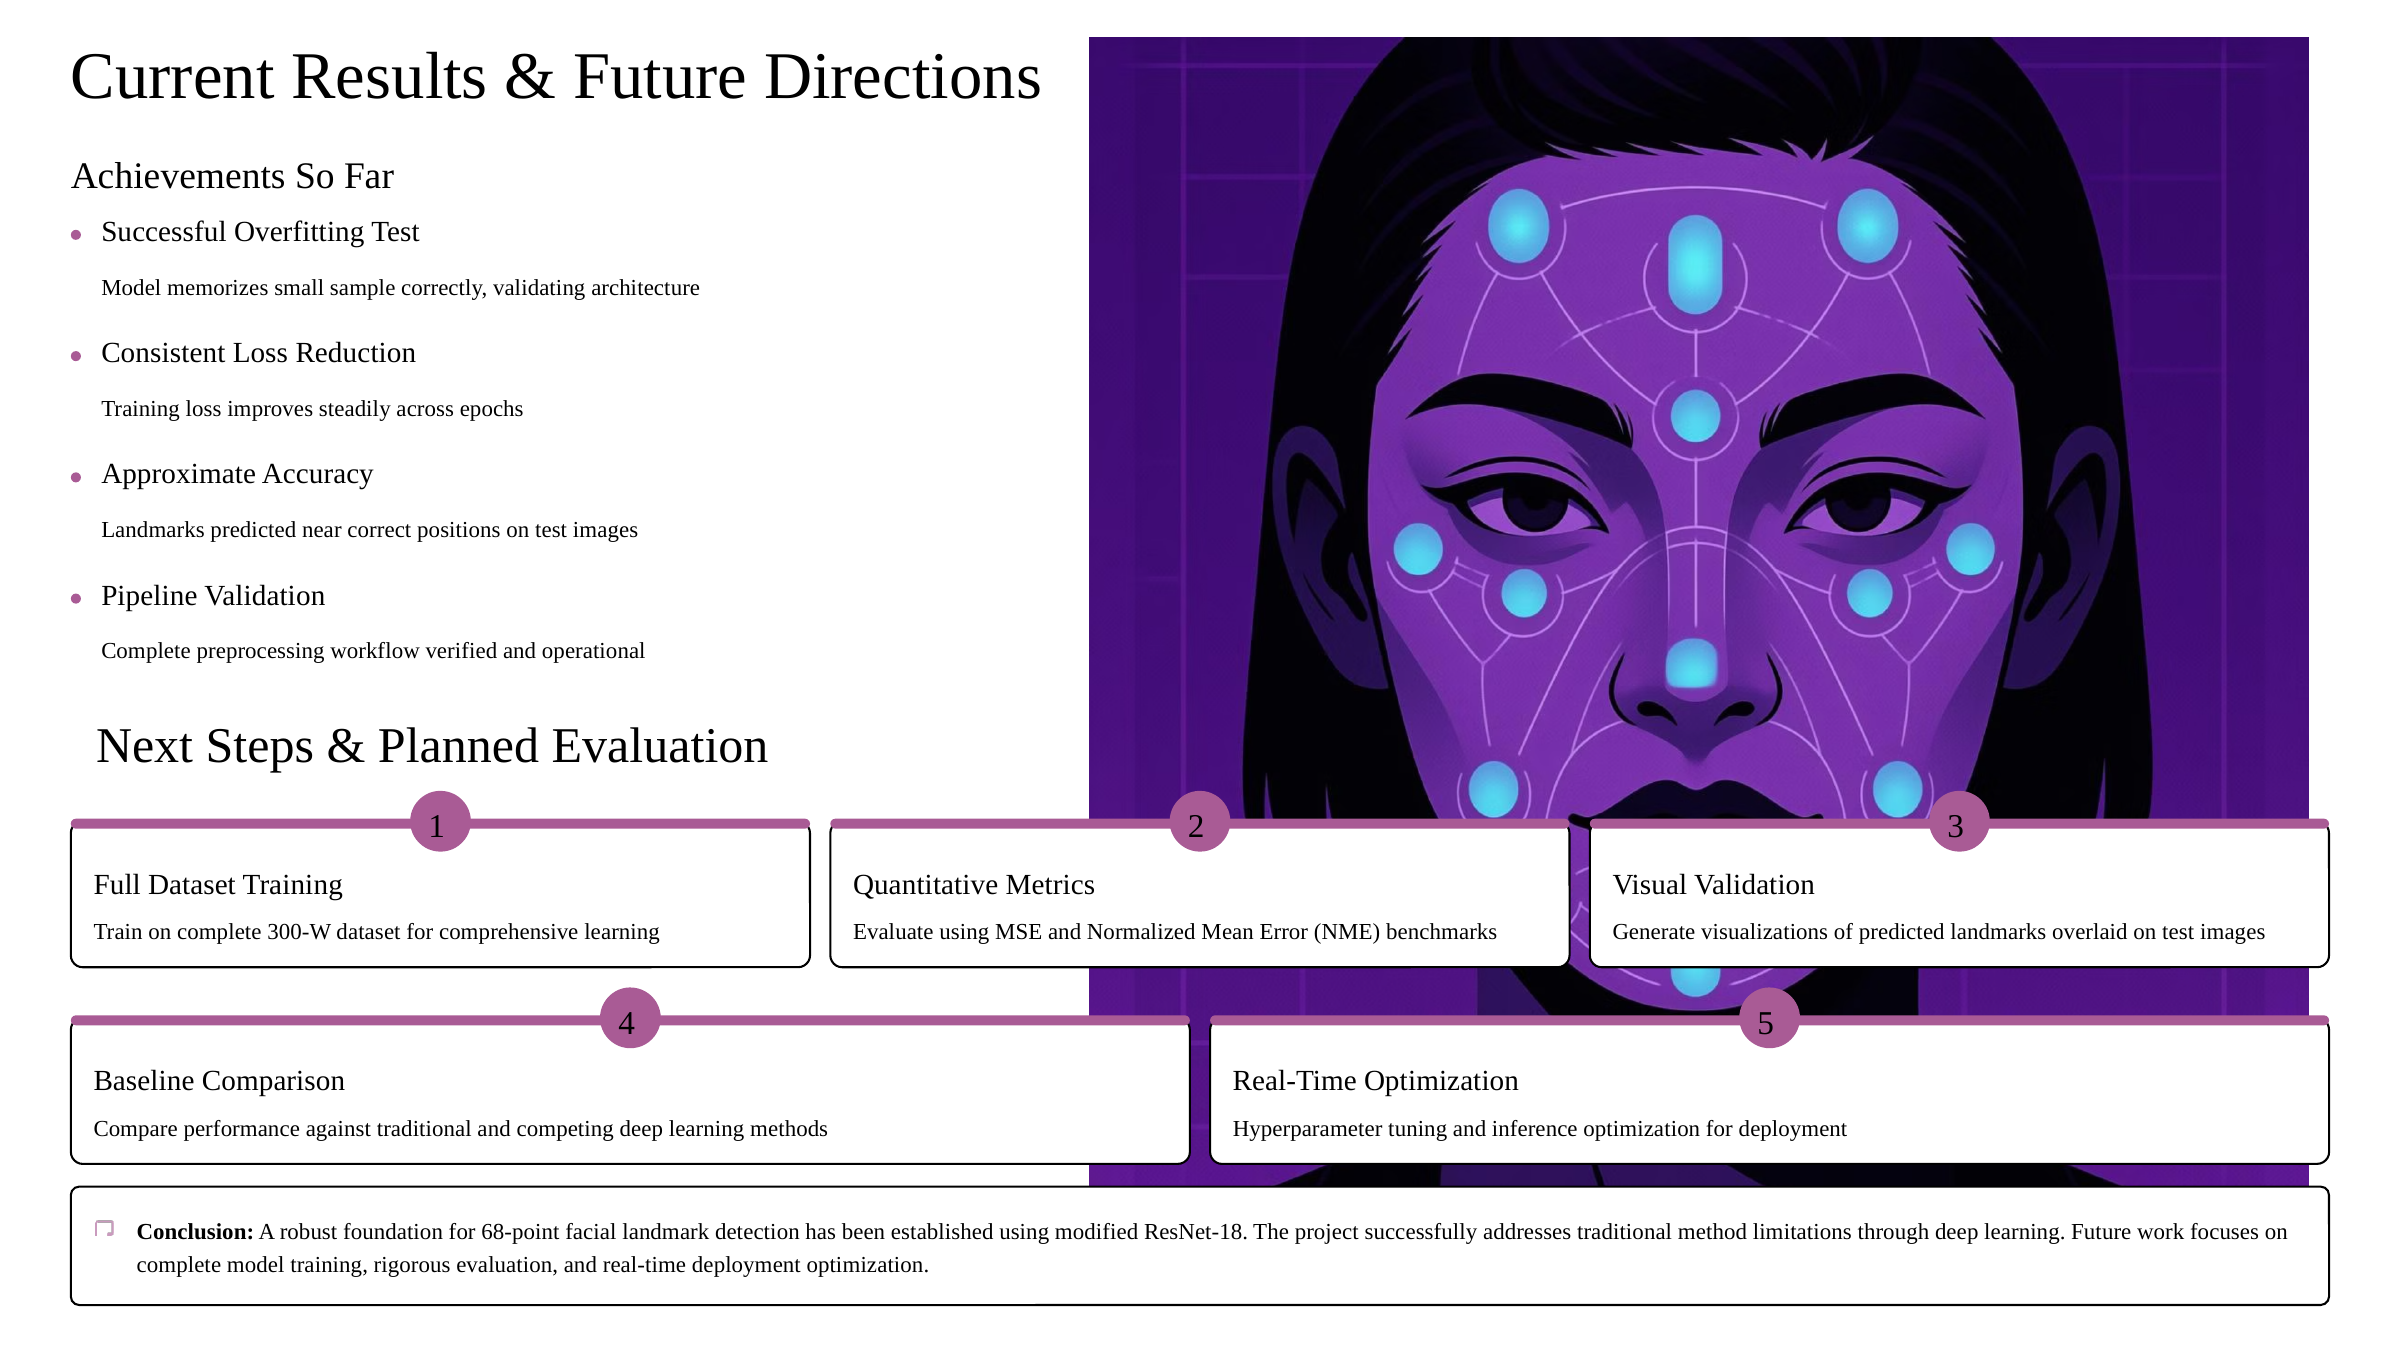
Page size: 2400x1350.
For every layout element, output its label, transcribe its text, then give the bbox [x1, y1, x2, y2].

text_box [2309, 818, 2330, 829]
text_box Train on complete 300-W dataset for comprehensive learning [93, 912, 788, 945]
text_box [829, 827, 1089, 969]
text_box [70, 472, 81, 483]
text_box [471, 818, 811, 829]
text_box [69, 827, 812, 969]
text_box [69, 1024, 1089, 1165]
text_box Model memorizes small sample correctly, validating architecture [101, 267, 1060, 300]
picture [91, 1215, 117, 1236]
text_box Quantitative Metrics [853, 871, 1078, 900]
text_box Successful Overfitting Test [101, 218, 392, 248]
text_box Complete preprocessing workflow verified and operational [101, 631, 1060, 664]
text_box Landmarks predicted near correct positions on test images [101, 509, 1060, 543]
text_box Achievements So Far [70, 162, 346, 197]
text_box [69, 1185, 2331, 1307]
text_box Consistent Loss Reduction [101, 340, 392, 369]
text_box Next Steps & Planned Evaluation [96, 728, 673, 774]
text_box Compare performance against traditional and competing deep learning methods [93, 1108, 1089, 1142]
text_box [2309, 1015, 2330, 1026]
text_box [2309, 1024, 2331, 1165]
text_box Approximate Accuracy [101, 461, 353, 490]
text_box [70, 1015, 600, 1026]
text_box [2309, 827, 2331, 969]
text_box 4 [618, 1002, 643, 1033]
text_box [830, 818, 1089, 829]
text_box [410, 790, 471, 852]
text_box [70, 818, 410, 829]
text_box Evaluate using MSE and Normalized Mean Error (NME) benchmarks [853, 912, 1089, 945]
text_box Pipeline Validation [101, 582, 327, 611]
text_box Training loss improves steadily across epochs [101, 388, 1060, 422]
text_box Baseline Comparison [93, 1068, 324, 1097]
picture [1089, 37, 2309, 1258]
text_box [660, 1015, 1089, 1026]
text_box 1 [428, 805, 453, 837]
text_box [600, 987, 661, 1049]
text_box [70, 229, 81, 240]
text_box Full Dataset Training [93, 871, 319, 900]
text_box Current Results & Future Directions [70, 55, 849, 112]
text_box Conclusion: A robust foundation for 68-point facial landmark detection has been established using modified ResNet-18. The project successfully addresses traditional method limitations through deep learning. Future work focuses on complete model training, rigorous evaluation, and real-time deployment optimization. [136, 1211, 2309, 1277]
text_box [70, 351, 81, 362]
text_box [70, 593, 81, 604]
